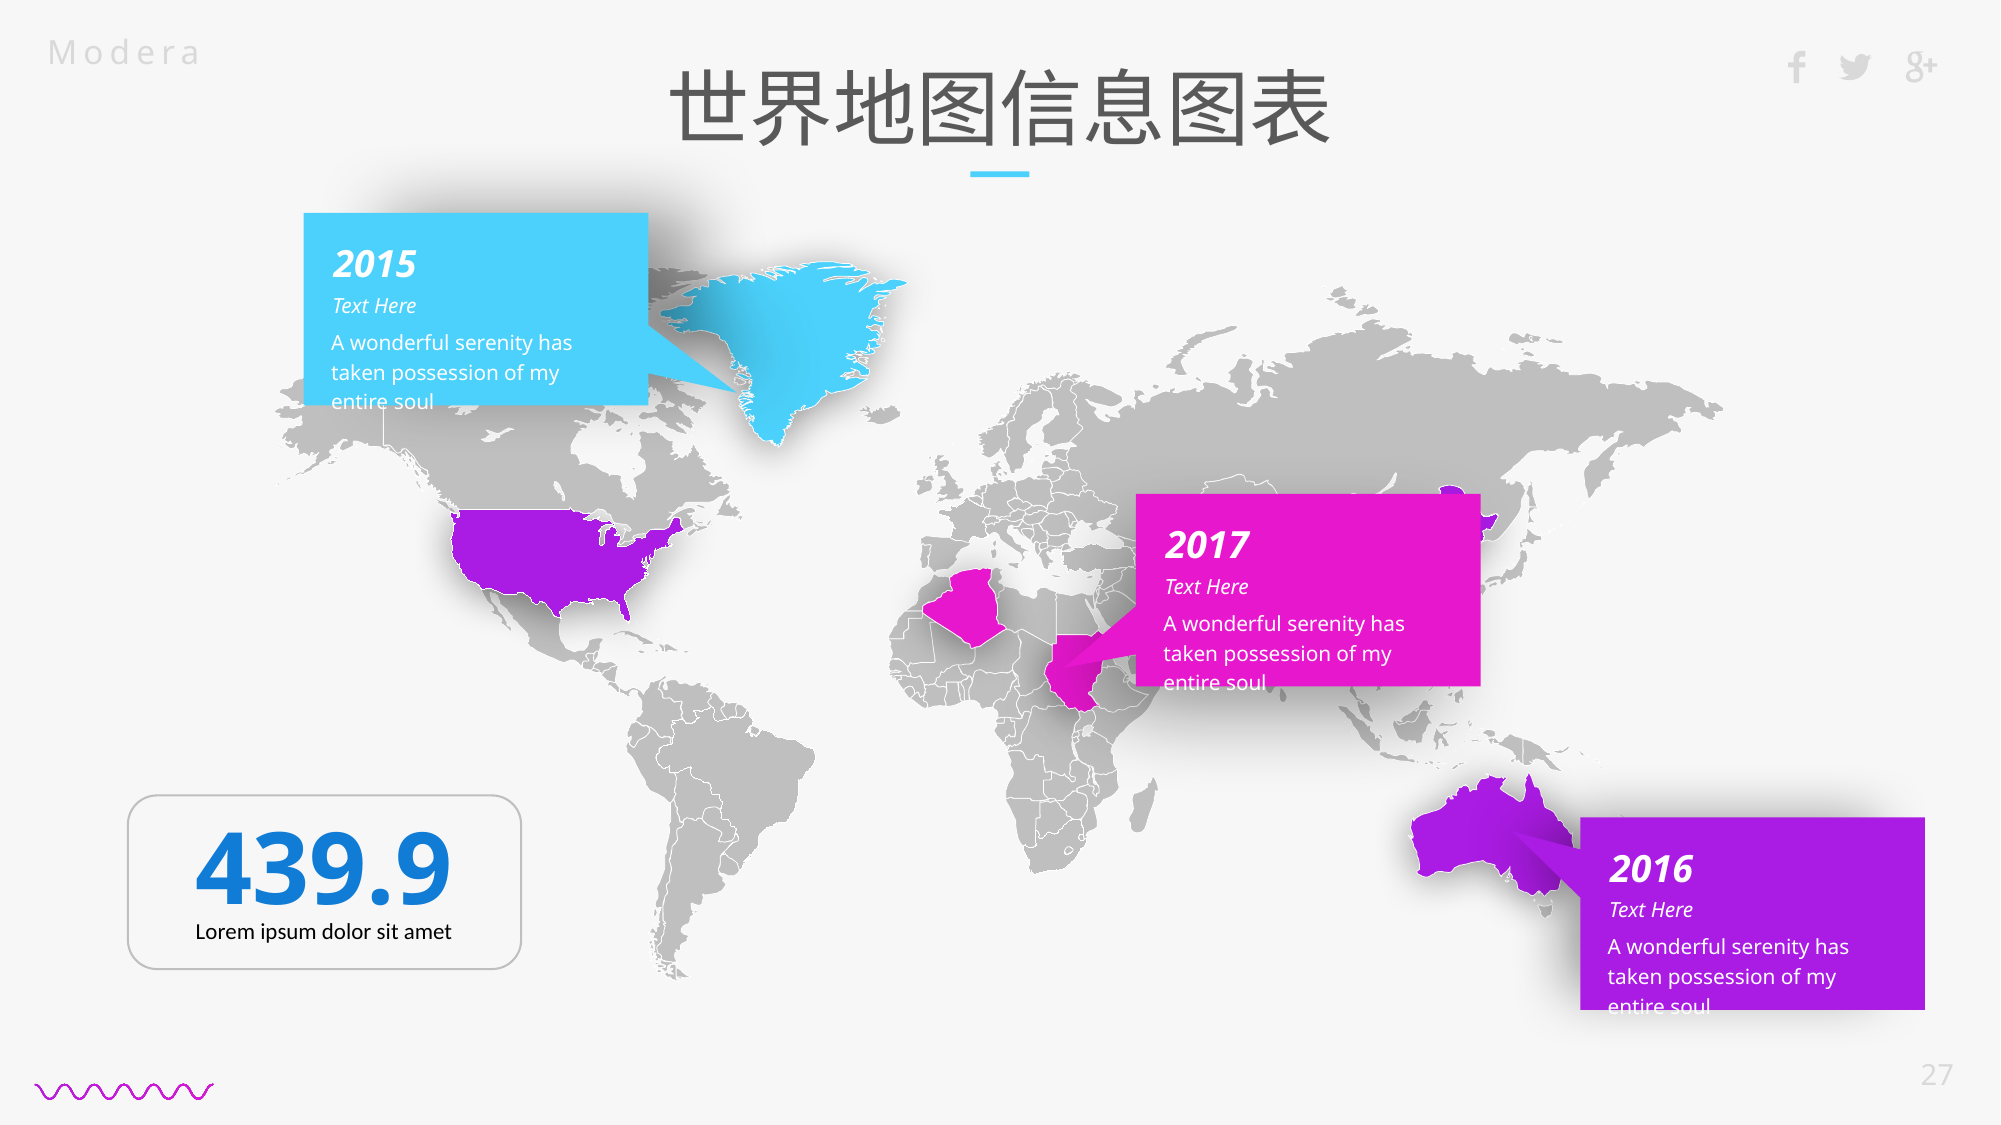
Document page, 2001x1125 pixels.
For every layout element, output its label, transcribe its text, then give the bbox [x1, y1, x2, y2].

text_box [888, 611, 907, 639]
text_box [1520, 351, 1535, 357]
text_box [1022, 510, 1049, 526]
text_box [327, 460, 337, 465]
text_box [303, 212, 649, 406]
text_box [1040, 511, 1077, 536]
text_box [1012, 520, 1033, 539]
text_box [897, 676, 926, 697]
text_box [656, 706, 816, 871]
text_box [450, 509, 685, 624]
text_box [1545, 337, 1565, 344]
text_box [968, 669, 1017, 710]
text_box [1020, 587, 1058, 645]
text_box [676, 964, 691, 978]
text_box [993, 718, 1016, 743]
text_box [937, 497, 990, 542]
text_box [932, 454, 965, 504]
text_box [702, 806, 736, 842]
text_box [685, 425, 695, 432]
text_box [1035, 800, 1071, 838]
text_box [656, 817, 739, 964]
text_box [1061, 543, 1073, 551]
text_box [1468, 722, 1474, 732]
text_box [1525, 480, 1537, 507]
text_box [1030, 524, 1049, 545]
text_box [990, 460, 1003, 477]
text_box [1135, 493, 1481, 687]
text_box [1580, 817, 1925, 1010]
text_box [924, 683, 946, 709]
text_box [1034, 541, 1041, 556]
text_box [968, 496, 983, 507]
text_box [412, 469, 421, 478]
text_box [1024, 505, 1048, 514]
text_box [1481, 514, 1498, 541]
text_box [970, 484, 986, 499]
text_box [1165, 325, 1238, 376]
text_box [1332, 296, 1357, 310]
title 世界地图信息图表 [137, 59, 1863, 178]
text_box [919, 543, 932, 569]
text_box [1408, 772, 1543, 878]
text_box [582, 654, 597, 671]
text_box [737, 513, 744, 521]
text_box [993, 663, 1016, 673]
text_box [383, 421, 731, 545]
text_box [986, 518, 1031, 564]
text_box [740, 261, 908, 448]
text_box [673, 768, 722, 822]
text_box [889, 676, 902, 682]
text_box [1457, 762, 1467, 766]
text_box [434, 498, 443, 505]
text_box [660, 964, 686, 983]
text_box [1038, 542, 1048, 550]
text_box [654, 643, 664, 652]
text_box [593, 650, 599, 662]
text_box [1014, 476, 1054, 509]
text_box [862, 404, 903, 425]
text_box [1043, 664, 1048, 679]
text_box [993, 673, 1023, 719]
text_box [1002, 470, 1008, 477]
text_box [1451, 764, 1459, 770]
text_box [888, 659, 911, 677]
text_box [1071, 737, 1078, 744]
text_box [1404, 345, 1412, 350]
text_box [1007, 562, 1020, 569]
text_box [982, 516, 1001, 526]
text_box [1023, 818, 1087, 875]
text_box [273, 377, 428, 477]
text_box [720, 701, 739, 719]
text_box [715, 494, 742, 520]
text_box [1578, 749, 1585, 756]
text_box [1553, 745, 1570, 754]
text_box [903, 687, 914, 699]
text_box [1074, 735, 1118, 775]
text_box [1470, 739, 1483, 744]
text_box [526, 634, 604, 667]
text_box [858, 357, 869, 364]
text_box [1241, 353, 1249, 358]
text_box [593, 661, 618, 675]
text_box [1527, 506, 1540, 526]
text_box [1440, 486, 1463, 493]
text_box [1005, 798, 1043, 847]
text_box [1486, 733, 1523, 765]
text_box [1522, 738, 1564, 772]
text_box [1047, 532, 1071, 546]
text_box [1071, 732, 1078, 738]
text_box [1050, 574, 1063, 578]
text_box [1151, 384, 1161, 390]
text_box [719, 853, 740, 876]
text_box [673, 428, 688, 435]
text_box [1128, 776, 1159, 833]
text_box [1354, 303, 1379, 317]
text_box [888, 631, 935, 666]
text_box [1078, 770, 1120, 838]
text_box [1327, 285, 1349, 298]
text_box [627, 721, 649, 747]
text_box [914, 475, 933, 496]
text_box [659, 679, 713, 723]
text_box [1056, 791, 1088, 819]
text_box [1066, 318, 1727, 542]
text_box [607, 681, 620, 693]
text_box [636, 650, 646, 654]
text_box [1064, 511, 1077, 527]
text_box [415, 480, 425, 493]
text_box [910, 693, 928, 709]
text_box [999, 508, 1025, 521]
text_box [1064, 846, 1074, 855]
text_box [1015, 687, 1021, 696]
text_box [1060, 547, 1077, 573]
text_box [647, 799, 683, 972]
text_box [992, 539, 997, 548]
text_box [735, 704, 747, 717]
text_box [1508, 332, 1542, 345]
text_box [1325, 297, 1335, 302]
text_box [1047, 491, 1108, 524]
text_box [844, 372, 854, 377]
text_box [1088, 766, 1099, 797]
text_box [920, 535, 971, 570]
text_box [1002, 387, 1053, 474]
text_box [1017, 696, 1028, 717]
text_box [1044, 760, 1090, 800]
text_box [907, 660, 950, 686]
text_box [1195, 376, 1203, 383]
text_box [1051, 470, 1086, 496]
text_box [962, 675, 972, 701]
text_box [663, 643, 678, 654]
text_box [1495, 547, 1528, 586]
text_box [750, 725, 761, 735]
text_box [620, 675, 683, 738]
text_box [924, 474, 935, 482]
text_box [601, 665, 619, 682]
text_box [1008, 498, 1031, 511]
text_box [401, 457, 408, 463]
text_box [990, 548, 997, 557]
text_box [1007, 716, 1078, 782]
text_box [977, 371, 1081, 459]
text_box [1021, 528, 1034, 541]
text_box [1003, 712, 1031, 748]
text_box [1045, 798, 1056, 802]
text_box [653, 908, 658, 917]
text_box [625, 726, 676, 803]
text_box [1005, 750, 1052, 801]
text_box [695, 504, 706, 509]
text_box [1041, 380, 1082, 447]
text_box [1056, 593, 1065, 620]
text_box [1038, 544, 1063, 571]
text_box [1040, 468, 1064, 482]
text_box [1041, 459, 1070, 472]
text_box [631, 633, 655, 645]
text_box [1519, 528, 1544, 549]
text_box [1049, 448, 1069, 461]
text_box [1481, 729, 1496, 738]
text_box [958, 682, 965, 702]
text_box [995, 718, 1005, 724]
text_box [694, 519, 705, 525]
text_box [1035, 473, 1049, 479]
text_box [982, 476, 1018, 518]
text_box [944, 682, 963, 707]
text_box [127, 795, 522, 970]
text_box [936, 668, 968, 687]
text_box [1070, 520, 1079, 528]
text_box [1228, 475, 1244, 479]
text_box [707, 691, 726, 720]
text_box [922, 567, 1007, 649]
